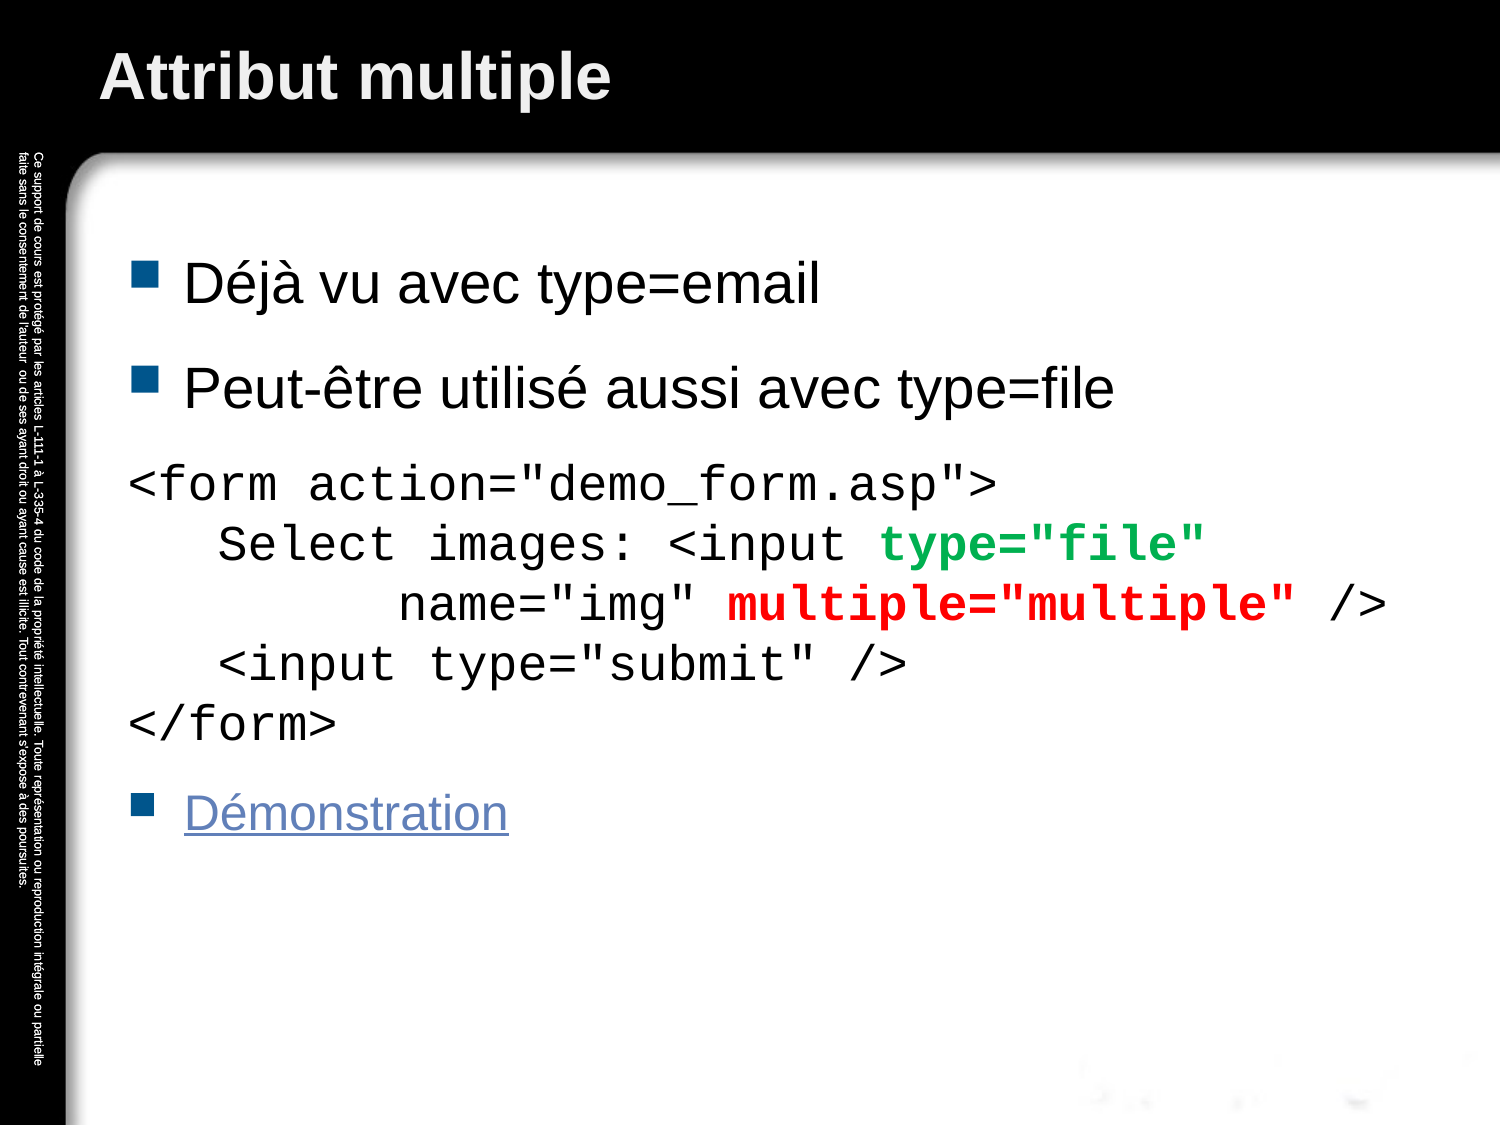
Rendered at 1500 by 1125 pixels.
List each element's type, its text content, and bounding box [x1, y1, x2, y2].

list Déjà vu avec type=email Peut-être utilisé aussi avec type=file <form action="demo_form.asp"> Select images: <input type="file" name="img" multiple="multiple" /> <input type="submit" /> </form> Démonstration [112, 237, 1471, 1013]
picture [0, 0, 1500, 1125]
title Attribut multiple [83, 28, 1472, 117]
